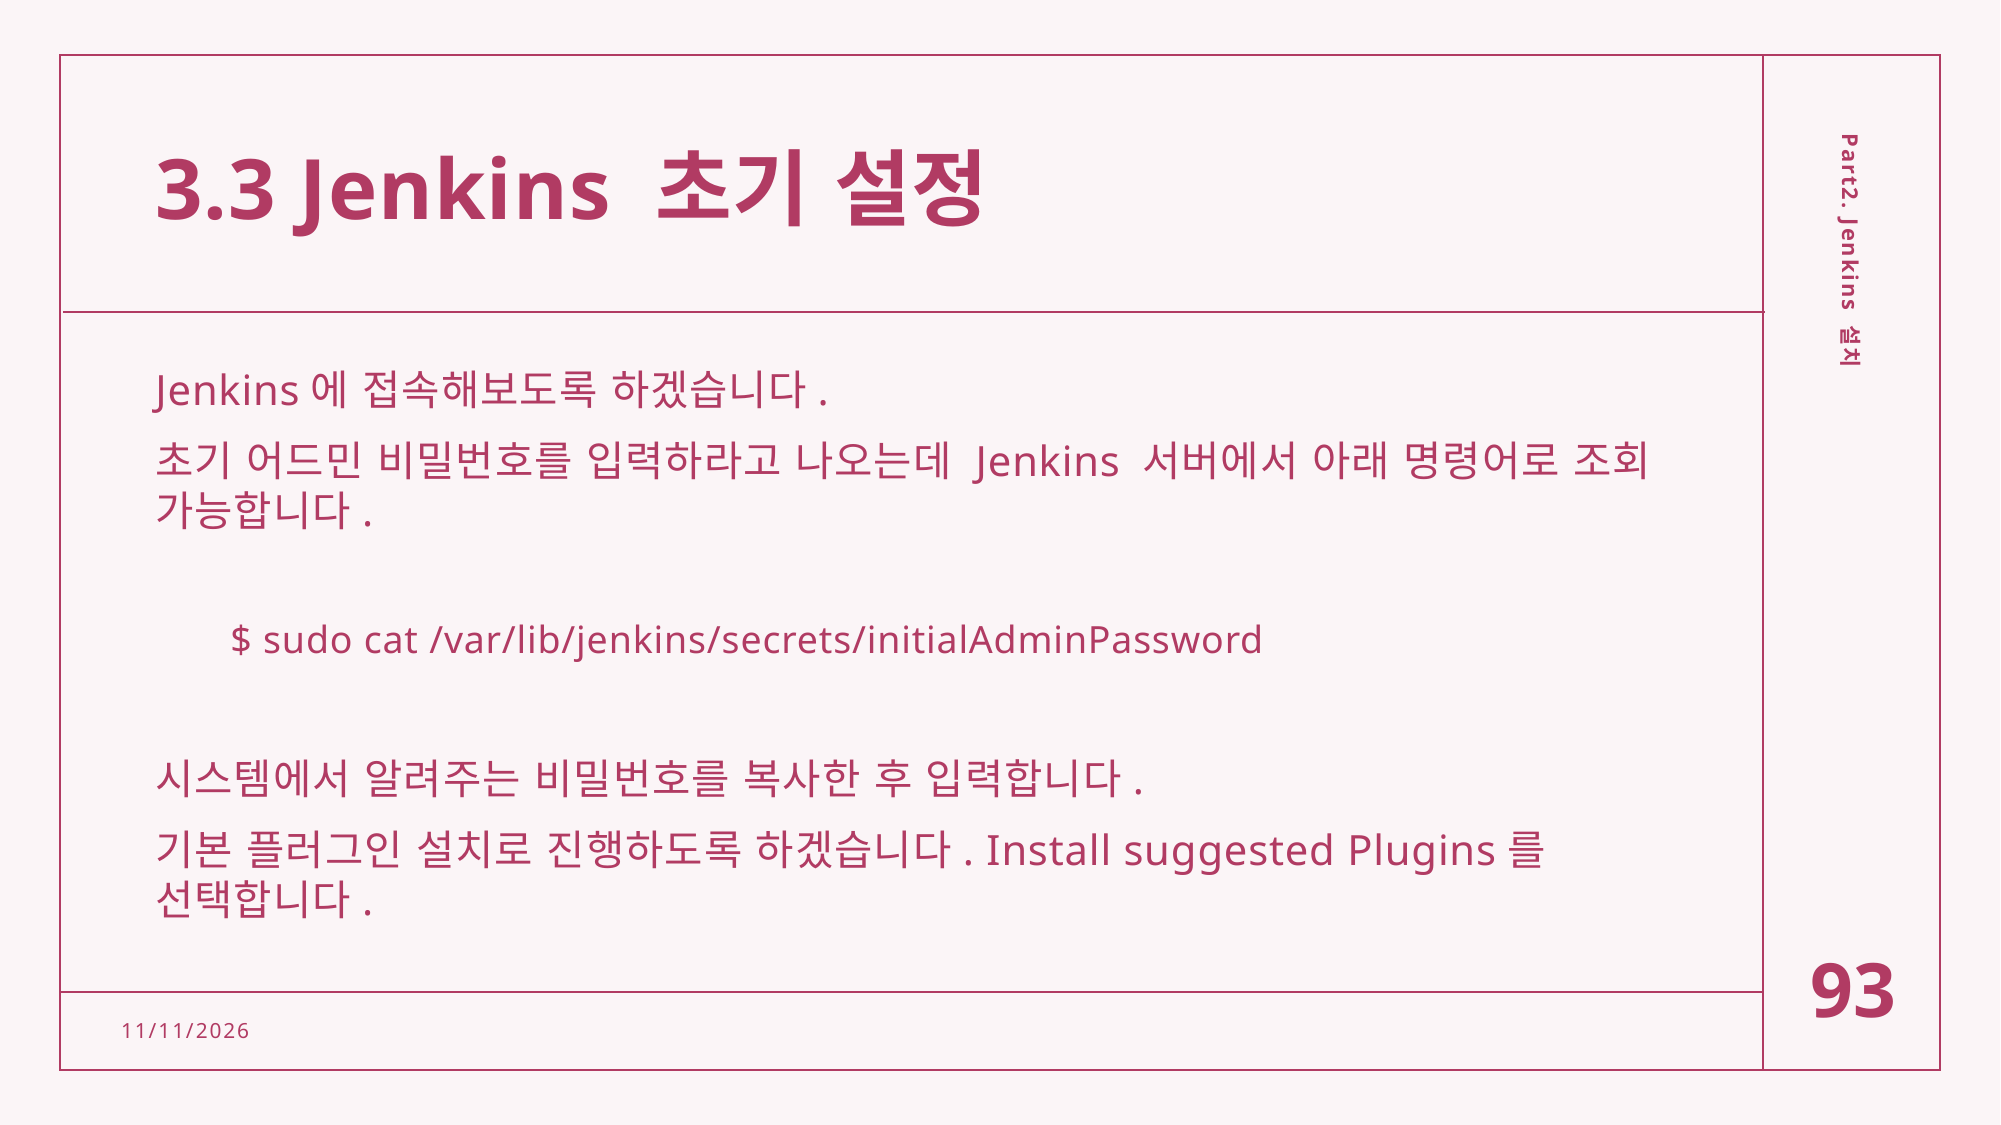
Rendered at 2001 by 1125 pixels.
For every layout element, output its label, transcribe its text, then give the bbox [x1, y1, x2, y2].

footer Part2. Jenkins 설치 [1822, 115, 1883, 791]
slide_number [103, 1007, 621, 1055]
title 3.3 Jenkins 초기 설정 [137, 89, 1701, 294]
list Jenkins에 접속해보도록 하겠습니다. 초기 어드민 비밀번호를 입력하라고 나오는데 Jenkins 서버에서 아래 명령어로 조회 가능합니다. $ sudo cat /var/lib/jenkins/secrets/initialAdminPassword 시스템에서 알려주는 비밀번호를 복사한 후 입력합니다. 기본 플러그인 설치로 진행하도록 하겠습니다. Install suggested Plugins를 선택합니다. [137, 345, 1701, 944]
slide_number 93 [1775, 930, 1932, 1055]
